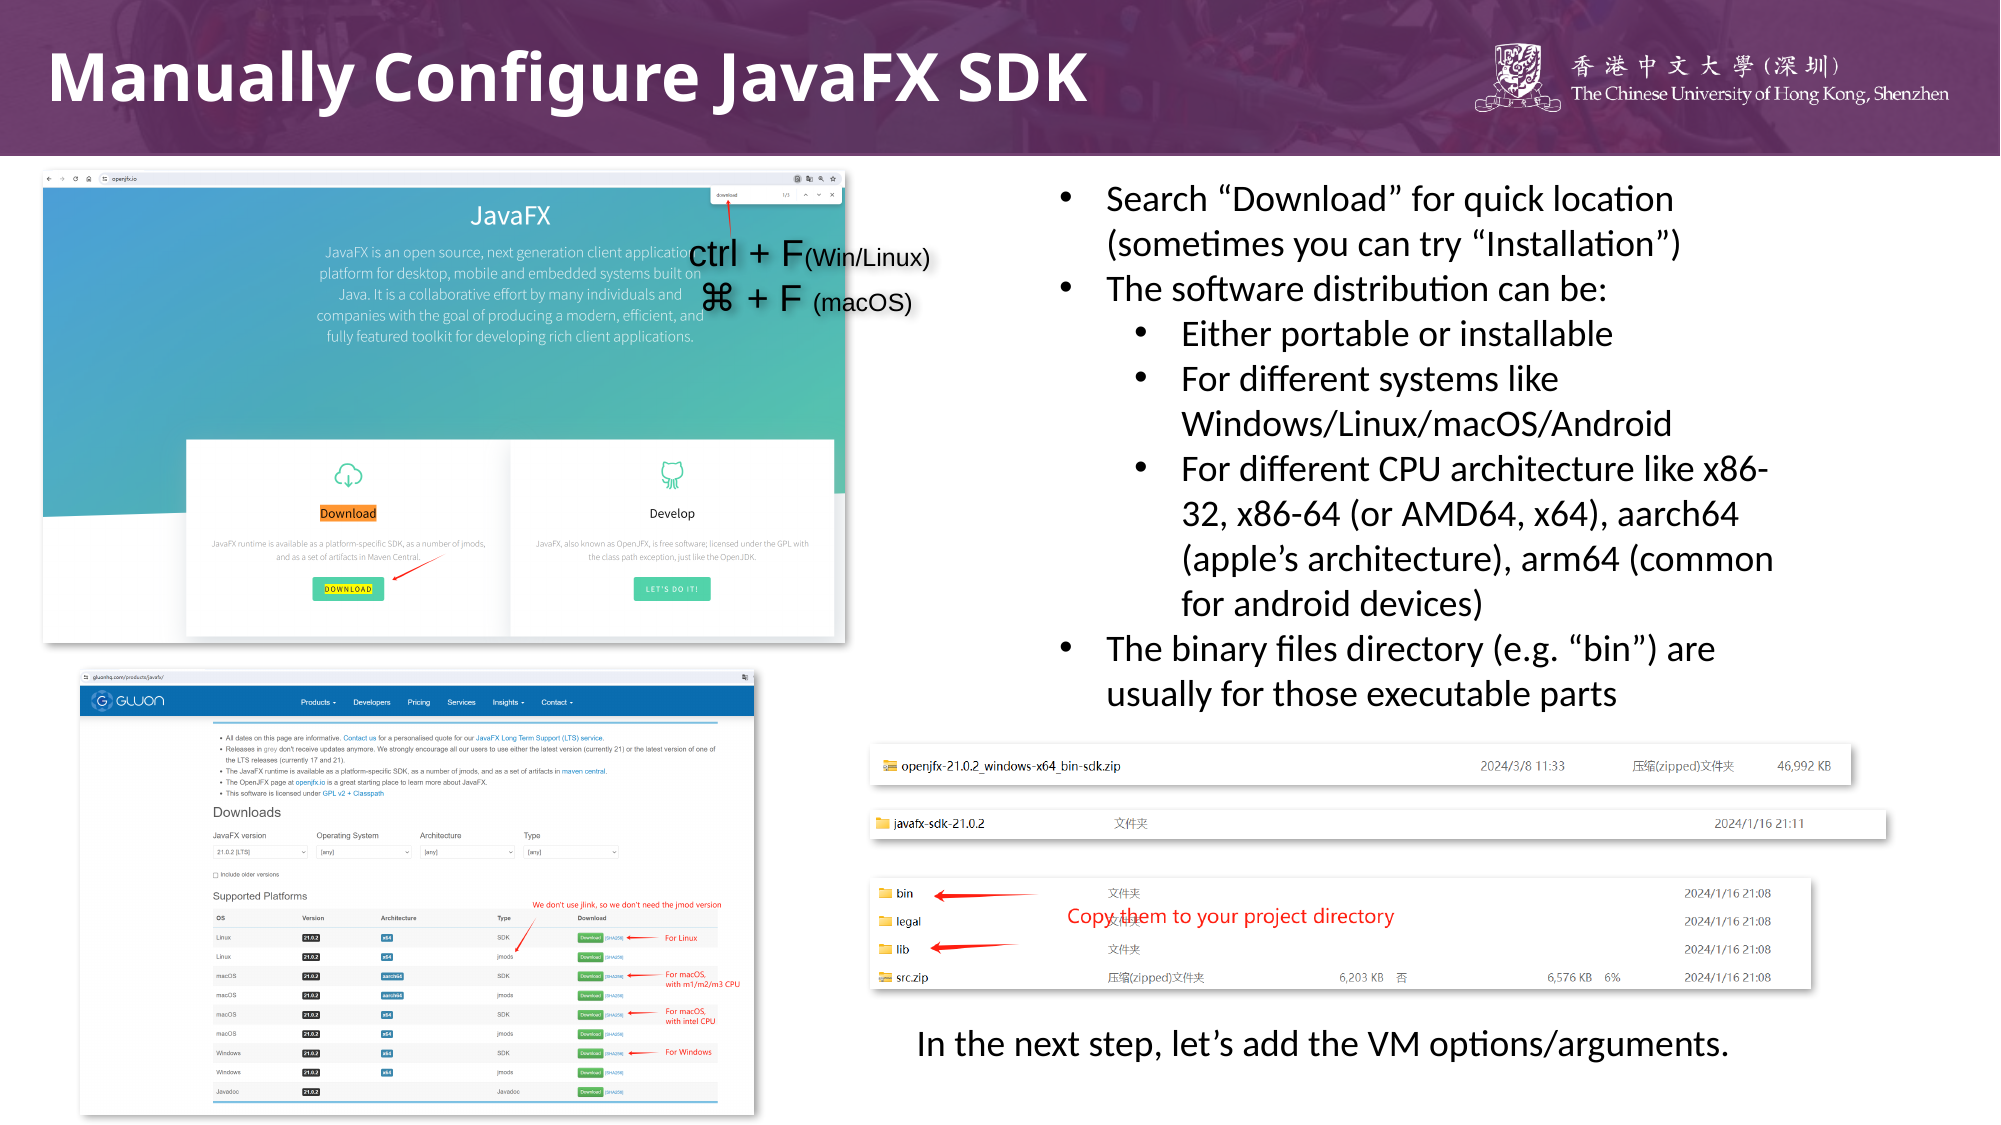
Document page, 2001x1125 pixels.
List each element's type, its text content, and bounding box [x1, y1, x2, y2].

picture [80, 669, 754, 1115]
picture [1430, 13, 1994, 141]
picture [869, 744, 1851, 785]
text_box Manually Configure JavaFX SDK [31, 11, 1325, 149]
picture [869, 878, 1811, 989]
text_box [43, 170, 929, 643]
text_box Search “Download” for quick location (sometimes you can try “Installation”) The software distribution can be: Either portable or installable For different systems like Windows/Linux/macOS/Android For different CPU architecture like x86-32, x86-64 (or AMD64, x64), aarch64 (apple’s architecture), arm64 (common for android devices) The binary files directory (e.g. “bin”) are usually for those executable parts [1044, 167, 1823, 722]
text_box In the next step, let’s add the VM options/arguments. [901, 1011, 1746, 1071]
picture [869, 810, 1886, 839]
